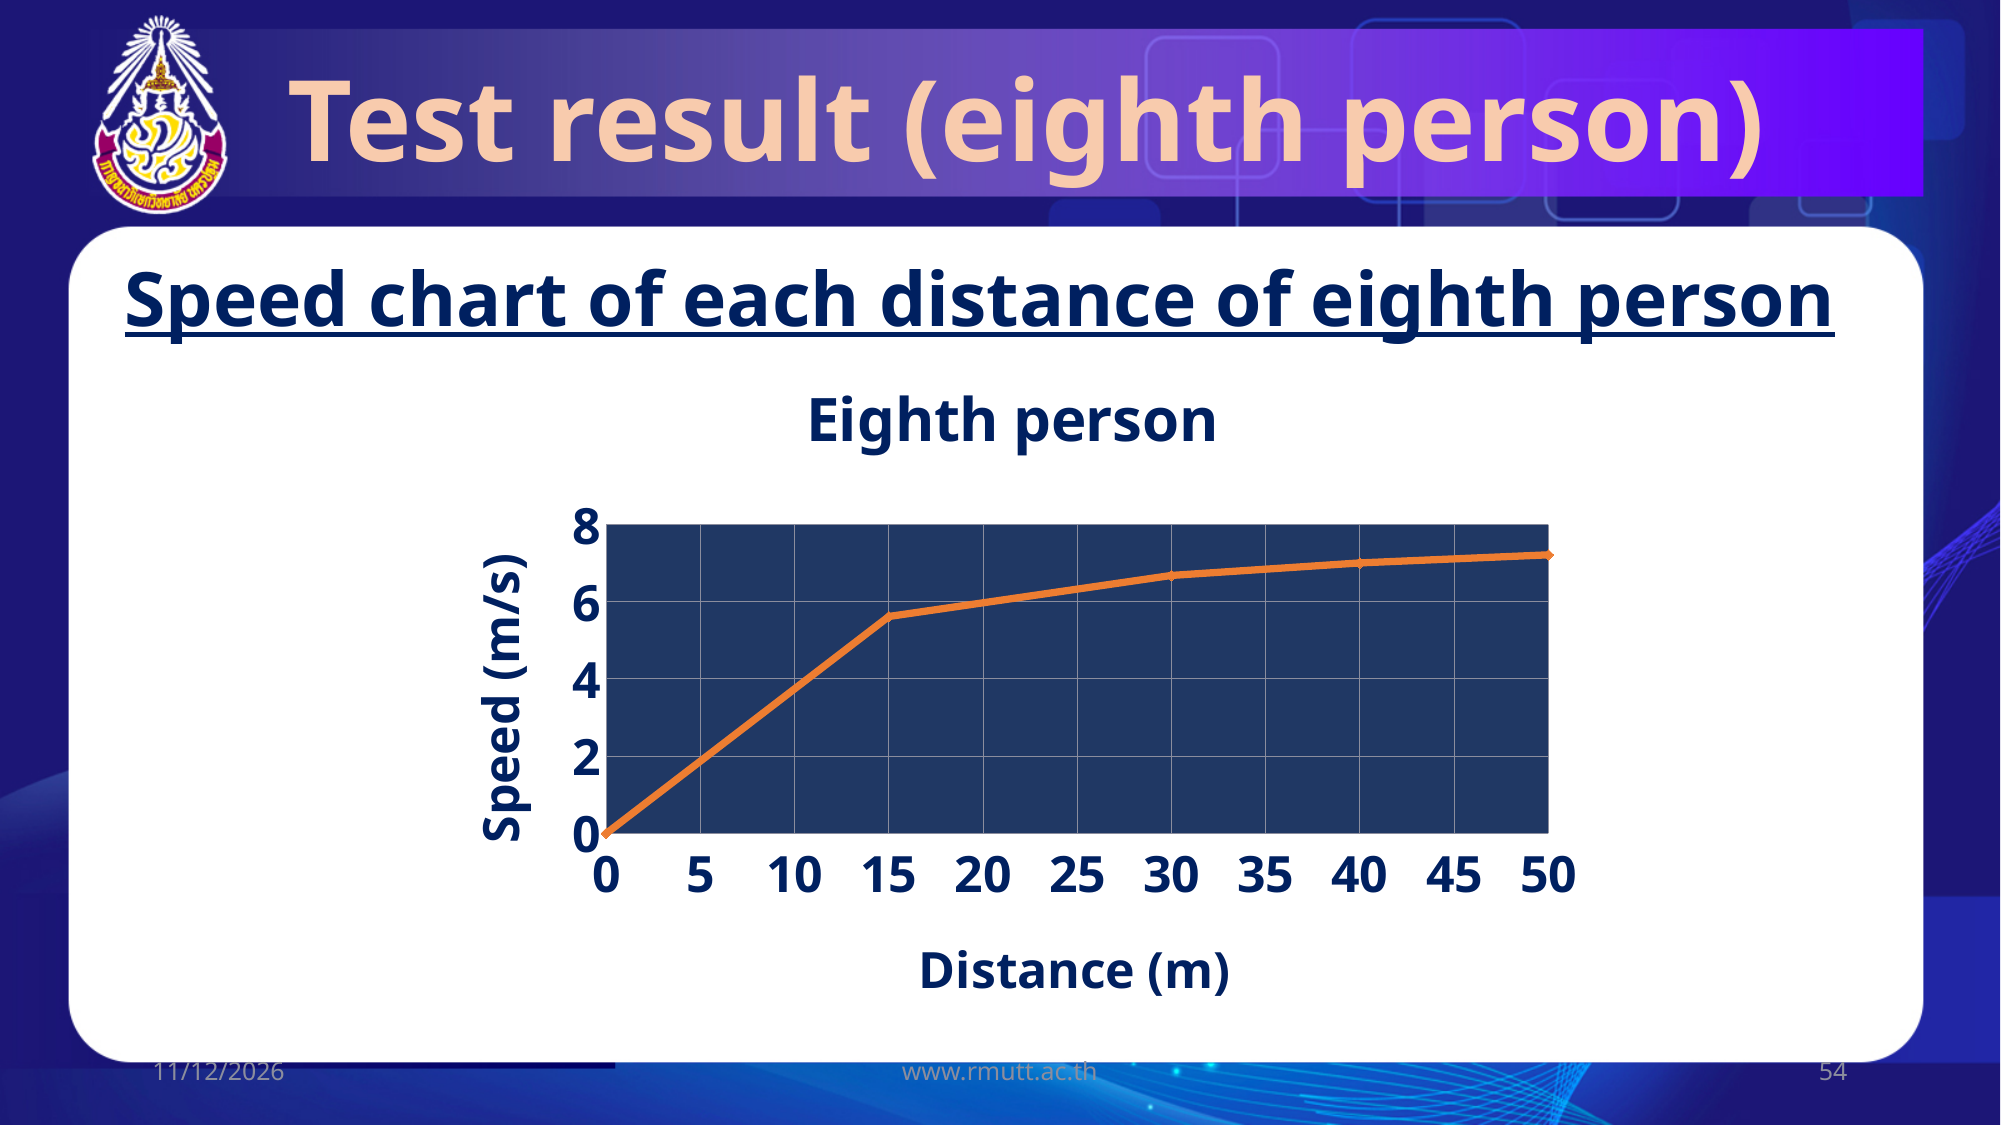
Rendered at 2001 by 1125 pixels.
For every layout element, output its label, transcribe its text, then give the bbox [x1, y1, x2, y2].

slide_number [137, 1043, 588, 1103]
slide_number 54 [1412, 1043, 1863, 1103]
picture [0, 0, 2001, 1125]
title Test result (eighth person) [150, 16, 1875, 234]
chart [424, 337, 1601, 1043]
list Speed chart of each distance of eighth person [97, 254, 1863, 1043]
footer www.rmutt.ac.th [662, 1043, 1338, 1103]
